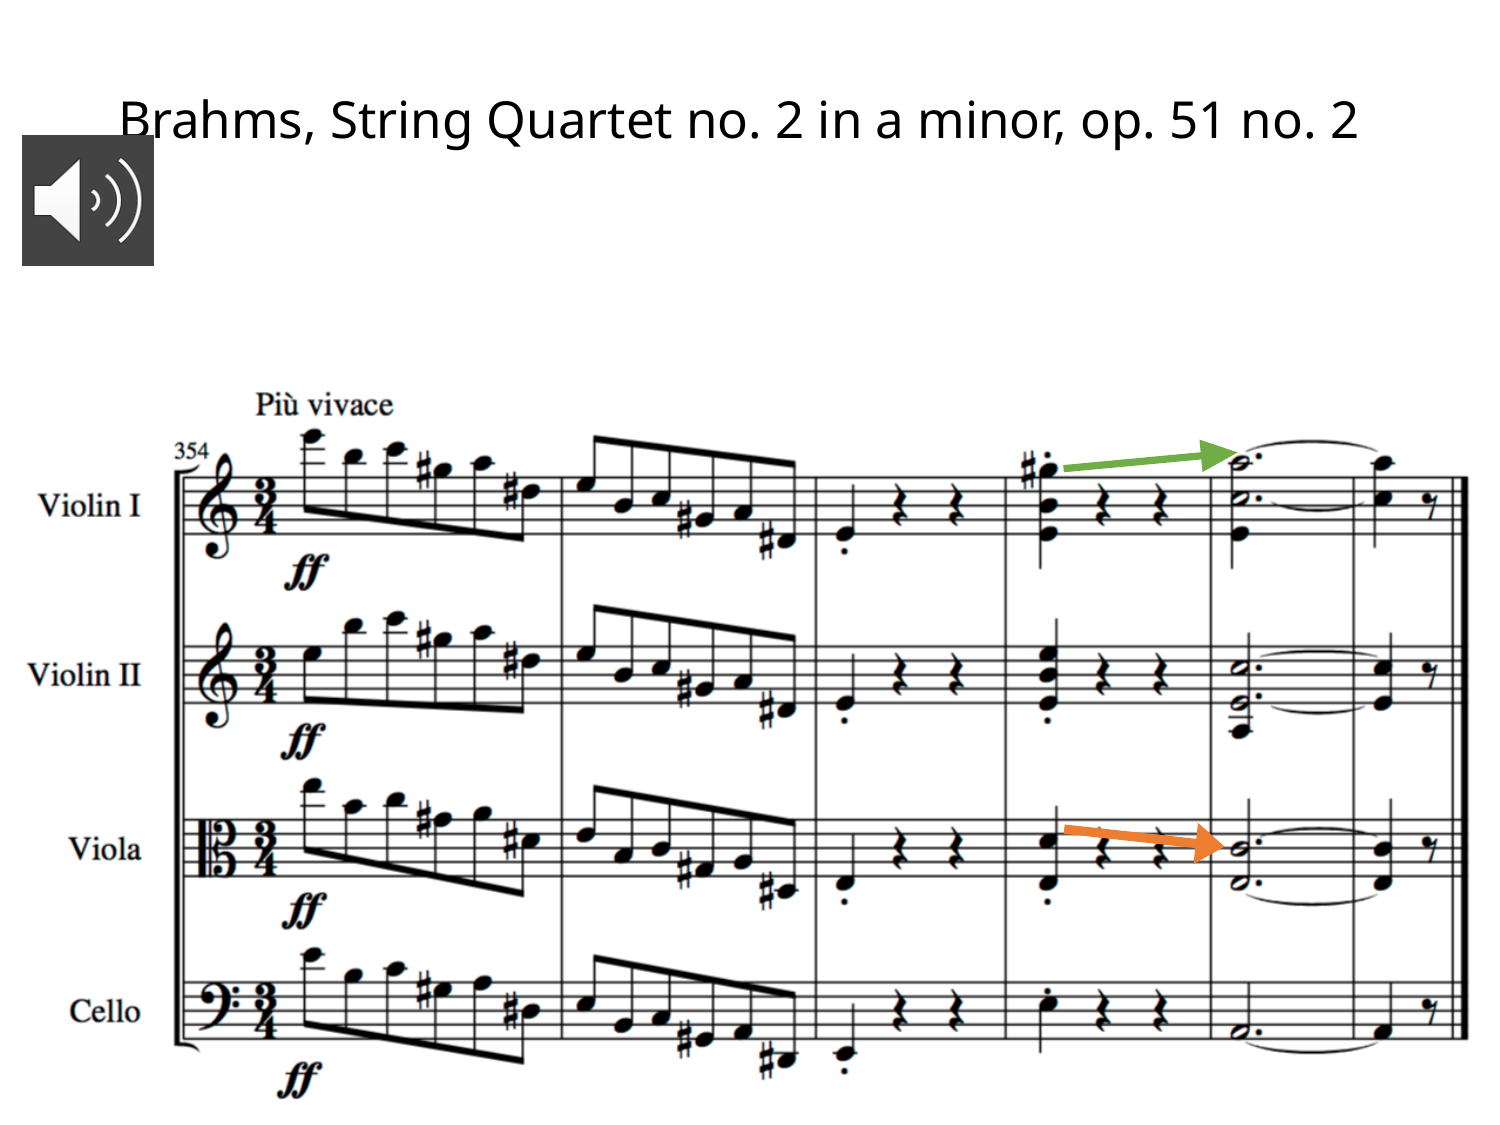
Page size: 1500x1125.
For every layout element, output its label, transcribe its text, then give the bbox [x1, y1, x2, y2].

picture [21, 133, 155, 268]
title Brahms, String Quartet no. 2 in a minor, op. 51 no. 2 [103, 59, 1397, 184]
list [0, 350, 1500, 1125]
